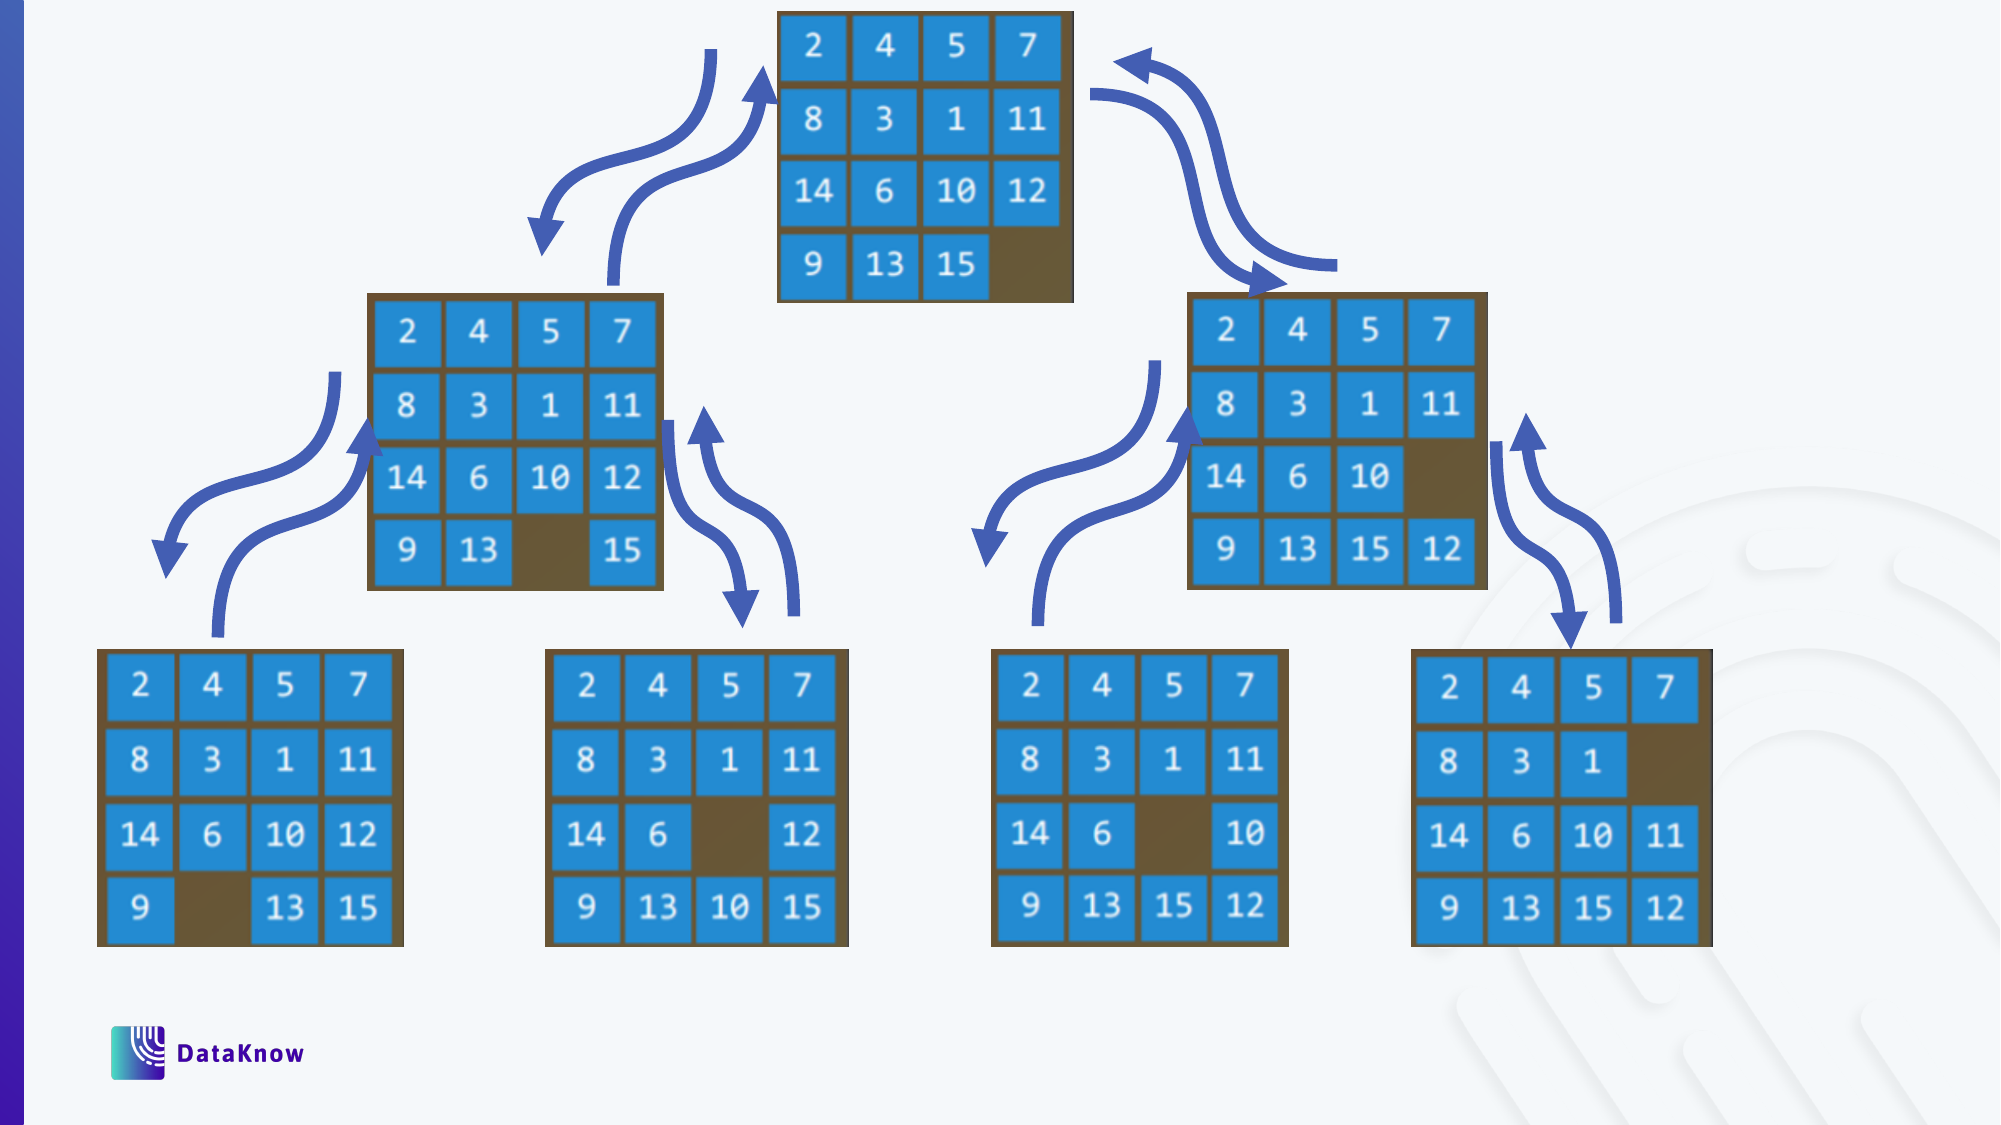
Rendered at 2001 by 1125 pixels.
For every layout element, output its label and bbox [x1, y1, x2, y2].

picture [1187, 292, 2001, 1125]
text_box [541, 49, 711, 257]
text_box [1496, 441, 1571, 472]
picture [545, 649, 849, 947]
text_box [643, 466, 855, 557]
text_box [667, 419, 743, 466]
text_box [165, 371, 335, 579]
picture [97, 649, 404, 947]
picture [87, 979, 338, 1125]
text_box [578, 100, 799, 251]
text_box [1465, 472, 1677, 564]
text_box [667, 557, 743, 629]
text_box [182, 452, 403, 603]
text_box [1496, 564, 1571, 650]
text_box [1123, 51, 1328, 276]
picture [367, 293, 664, 591]
picture [777, 11, 1074, 303]
text_box [1002, 441, 1223, 591]
text_box [985, 360, 1155, 568]
text_box [1090, 94, 1288, 285]
picture [991, 649, 1289, 947]
